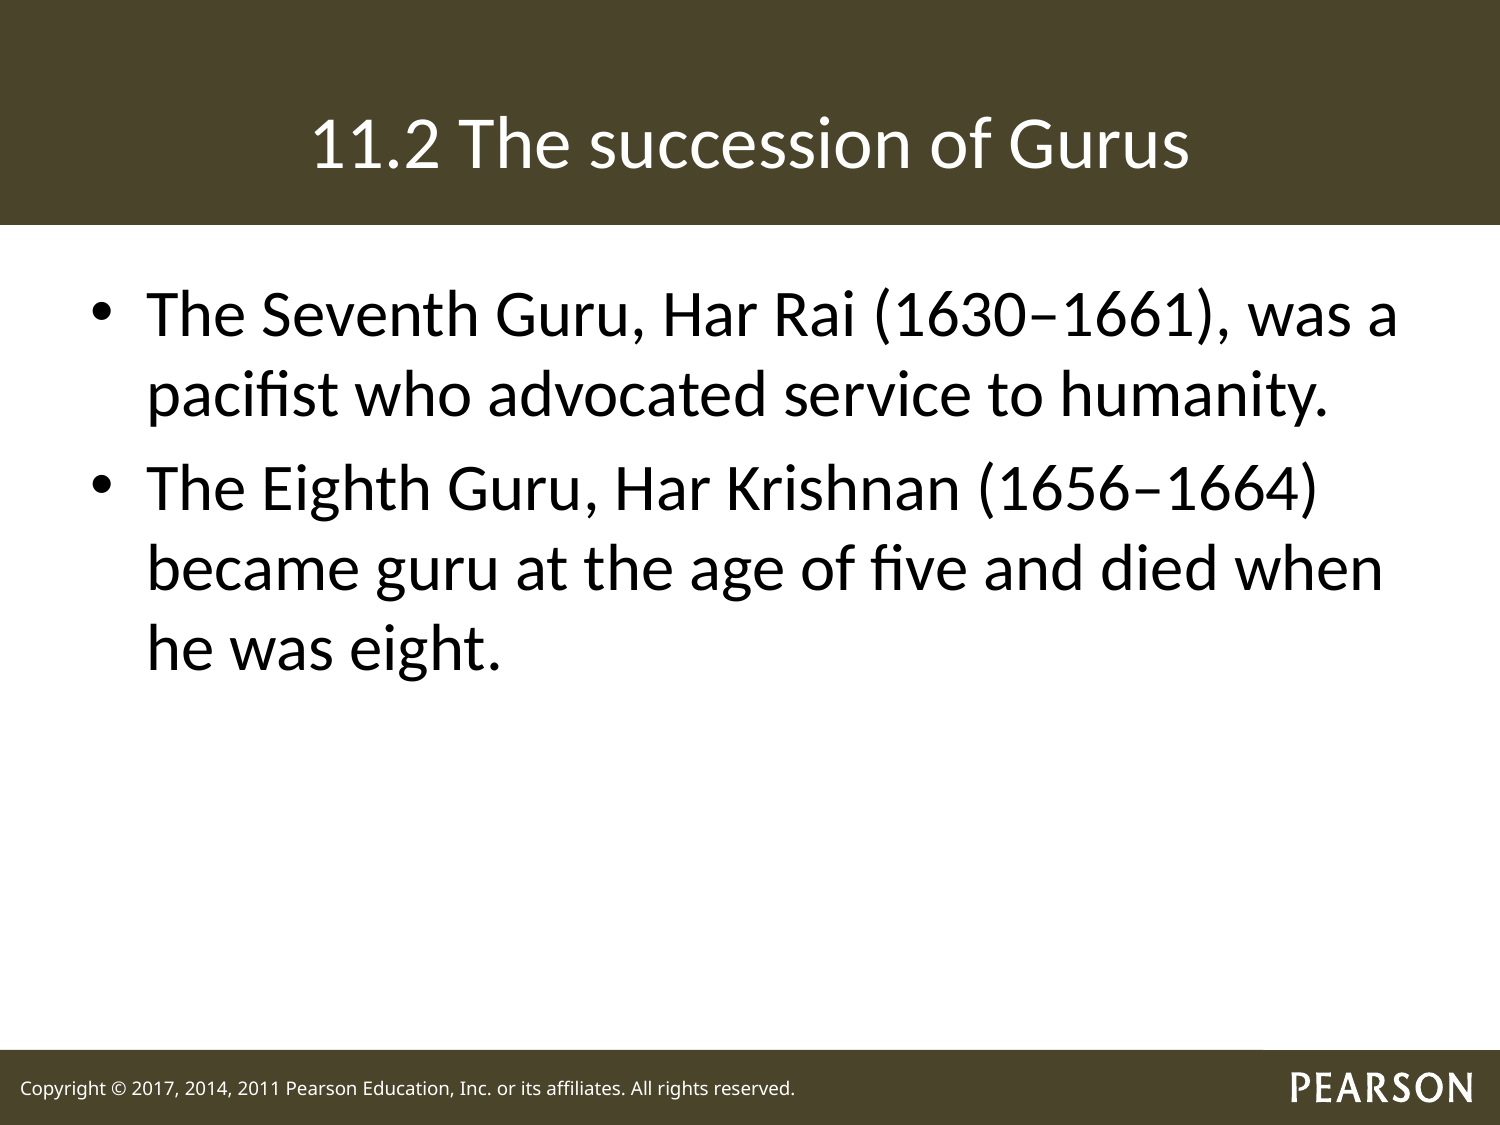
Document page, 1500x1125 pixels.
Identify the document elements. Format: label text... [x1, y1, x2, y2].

list The Seventh Guru, Har Rai (1630–1661), was a pacifist who advocated service to humanity. The Eighth Guru, Har Krishnan (1656–1664) became guru at the age of five and died when he was eight. [75, 262, 1425, 1005]
title 11.2 The succession of Gurus [75, 45, 1425, 233]
